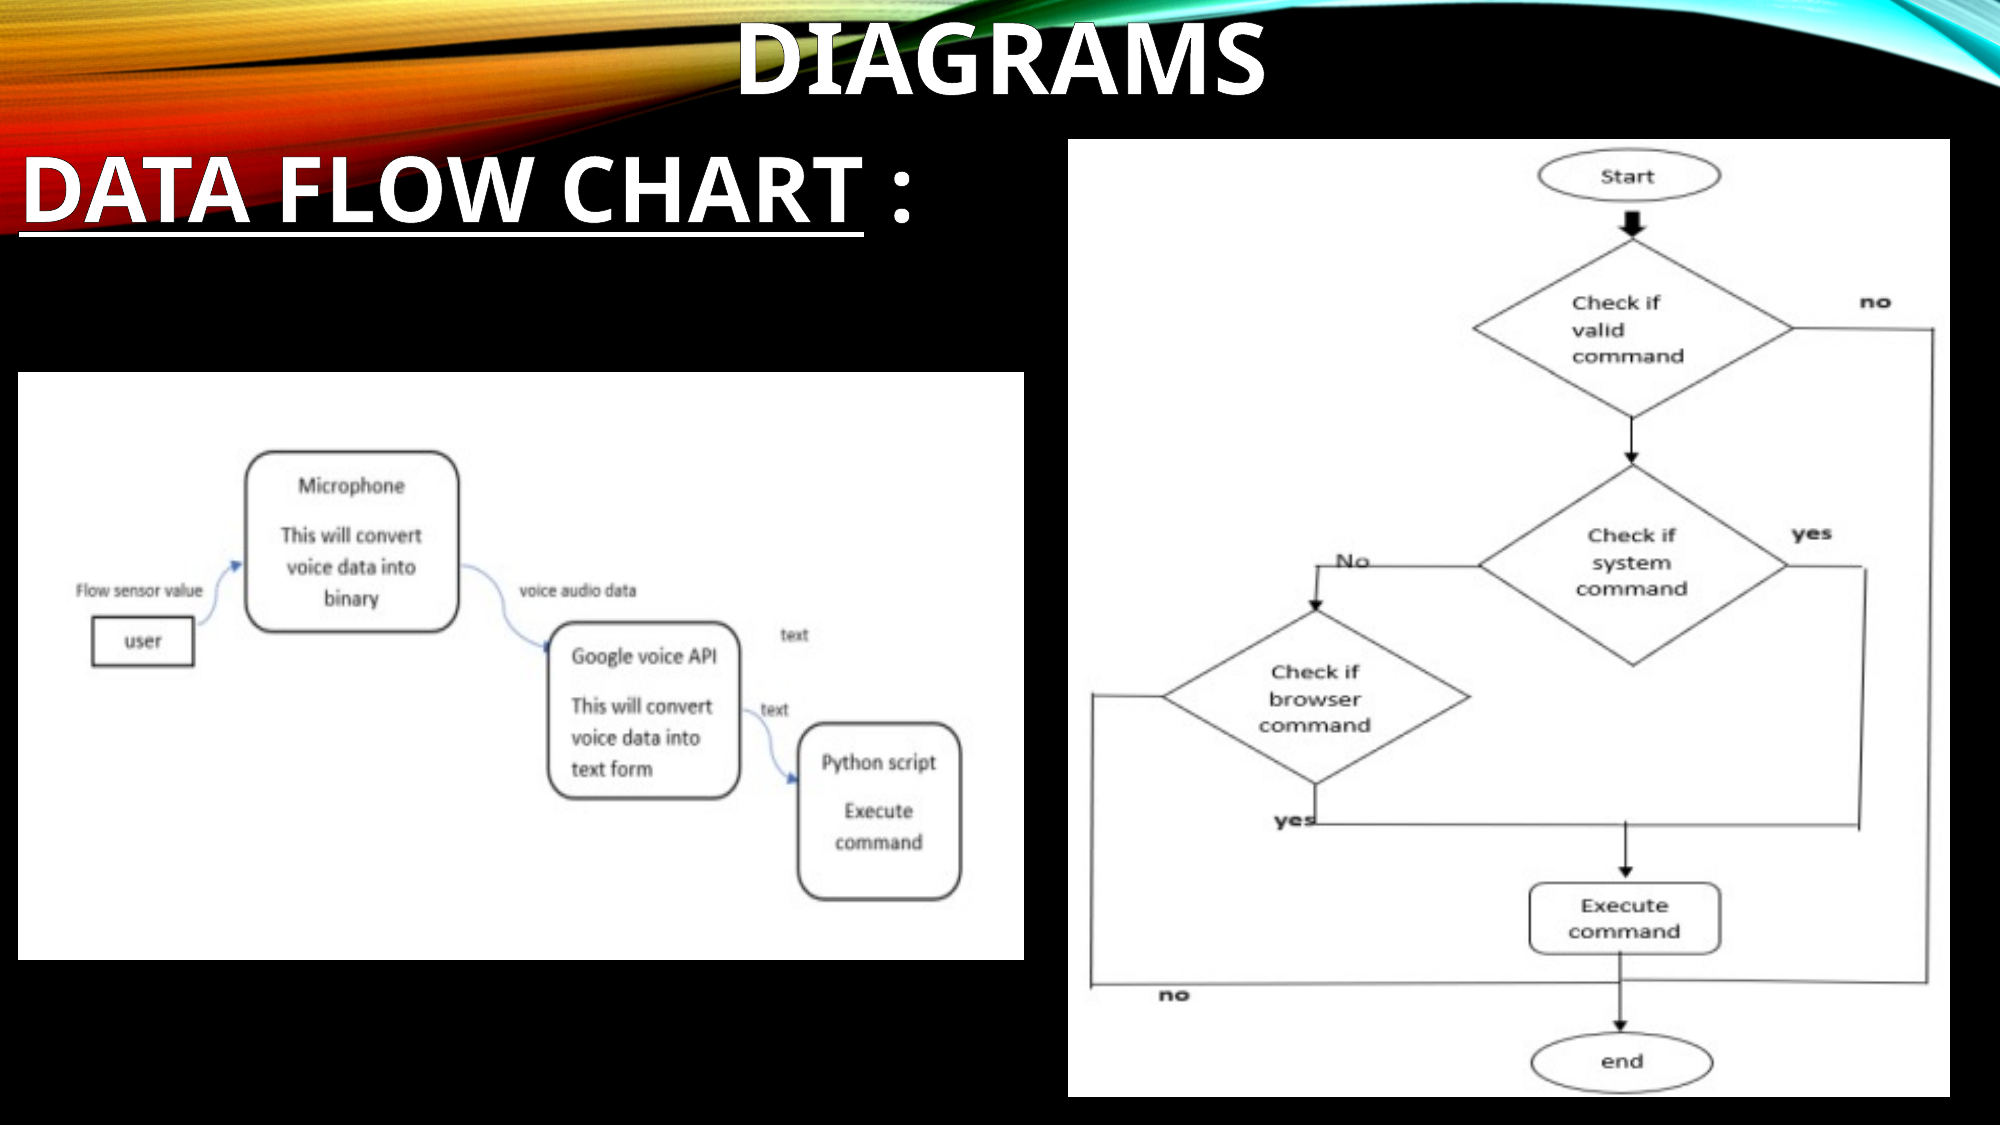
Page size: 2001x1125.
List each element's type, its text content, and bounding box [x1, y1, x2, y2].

text_box DATA FLOW CHART : [2, 123, 1364, 249]
picture [0, 0, 2000, 1097]
text_box DIAGRAMS [319, 0, 1681, 122]
text_box [1024, 537, 1068, 746]
picture [18, 372, 1024, 960]
